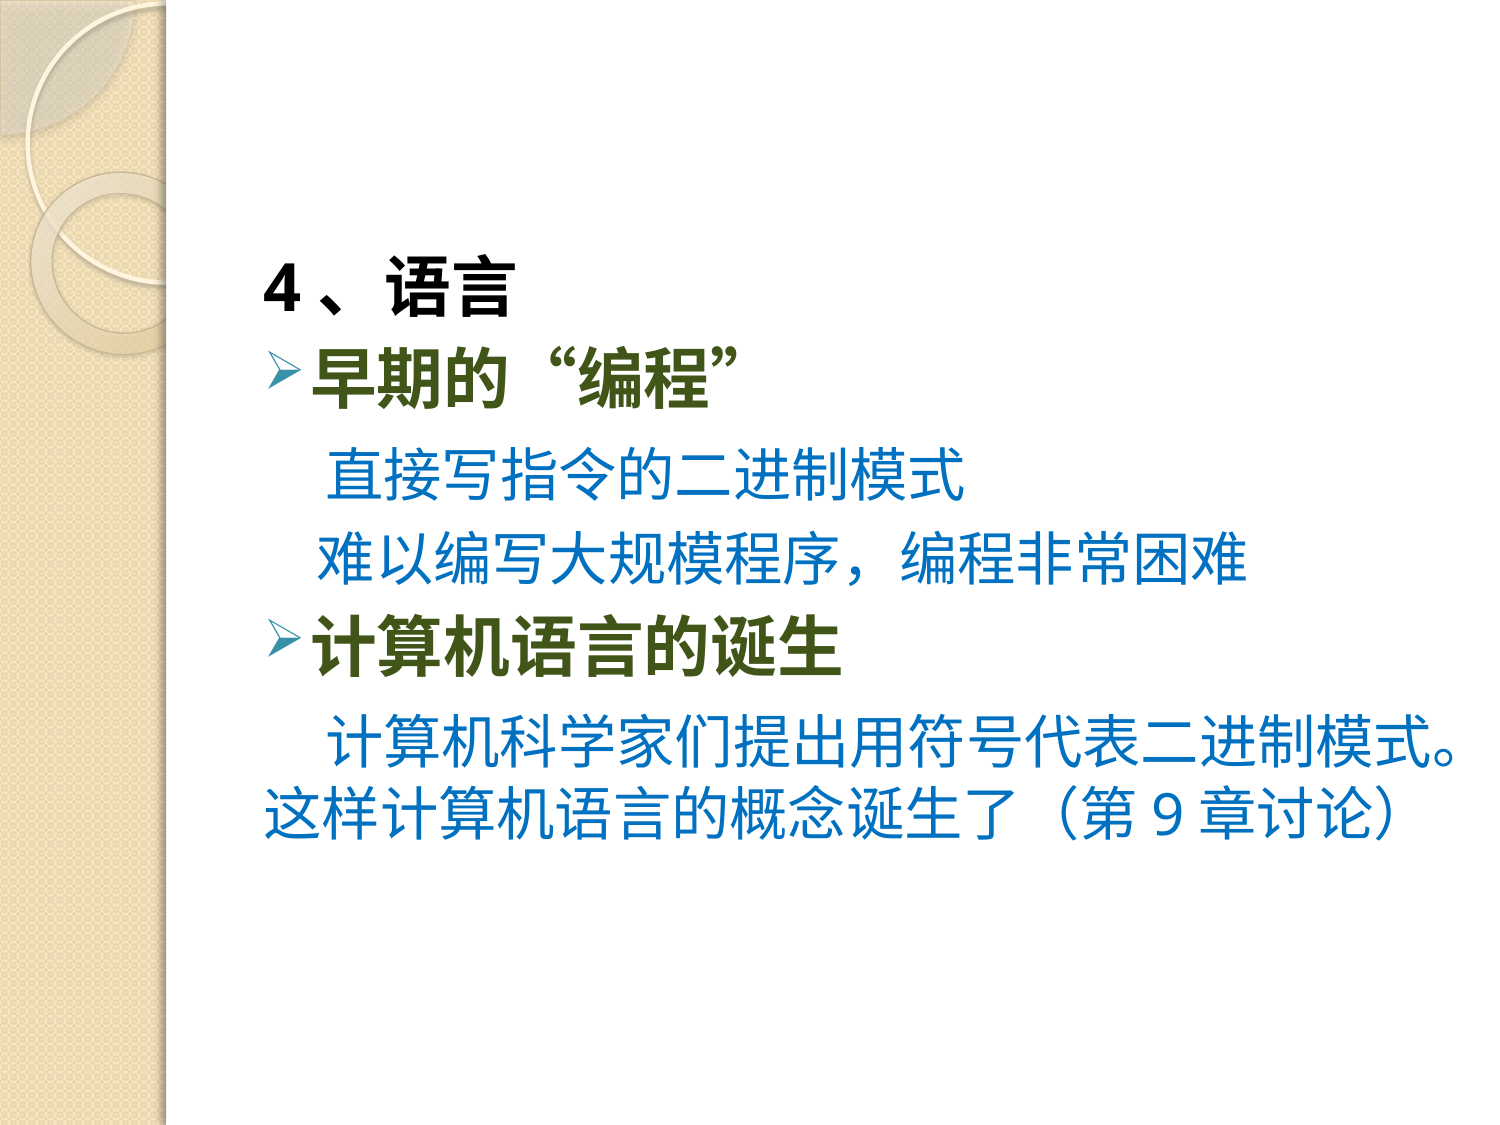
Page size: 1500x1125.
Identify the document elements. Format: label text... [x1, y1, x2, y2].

list 4、语言 早期的“编程” 直接写指令的二进制模式 难以编写大规模程序，编程非常困难 计算机语言的诞生 计算机科学家们提出用符号代表二进制模式。这样计算机语言的概念诞生了（第9章讨论） [235, 237, 1466, 1025]
